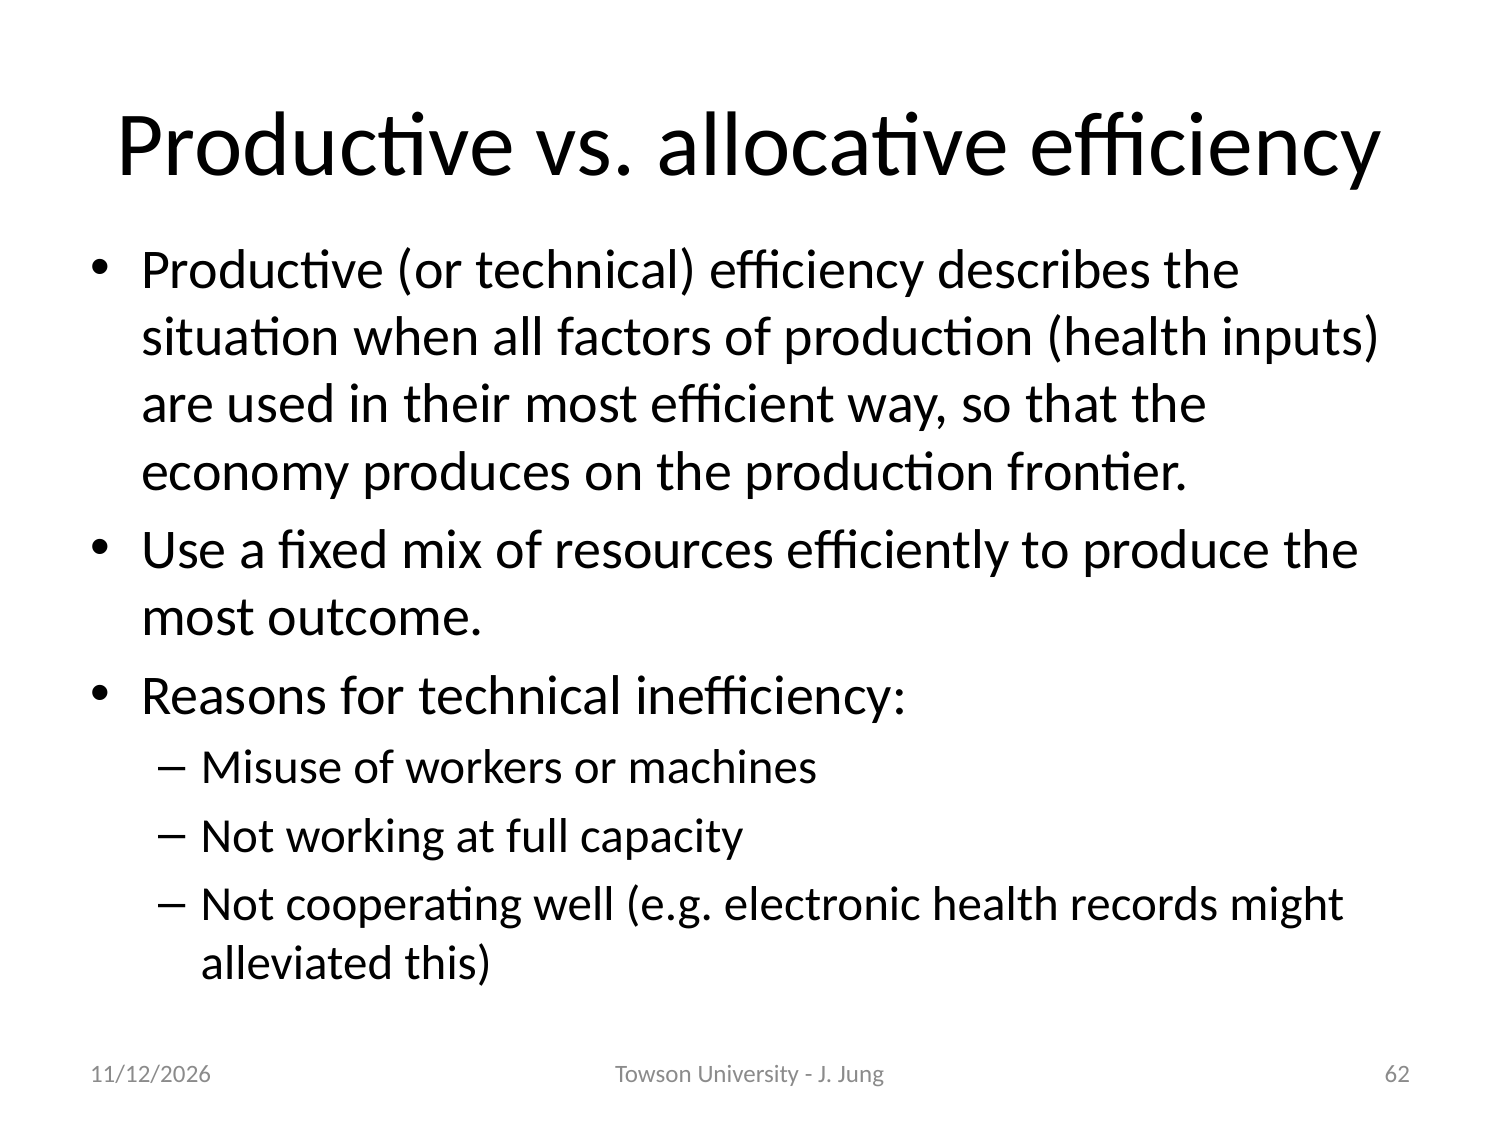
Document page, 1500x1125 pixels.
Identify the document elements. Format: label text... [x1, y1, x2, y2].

title Productive vs. allocative efficiency [75, 45, 1425, 224]
list Productive (or technical) efficiency describes the situation when all factors of production (health inputs) are used in their most efficient way, so that the economy produces on the production frontier. Use a fixed mix of resources efficiently to produce the most outcome. Reasons for technical inefficiency: Misuse of workers or machines Not working at full capacity Not cooperating well (e.g. electronic health records might alleviated this) [75, 224, 1425, 1005]
footer Towson University - J. Jung [512, 1042, 988, 1103]
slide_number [75, 1042, 425, 1103]
slide_number 62 [1074, 1042, 1425, 1103]
